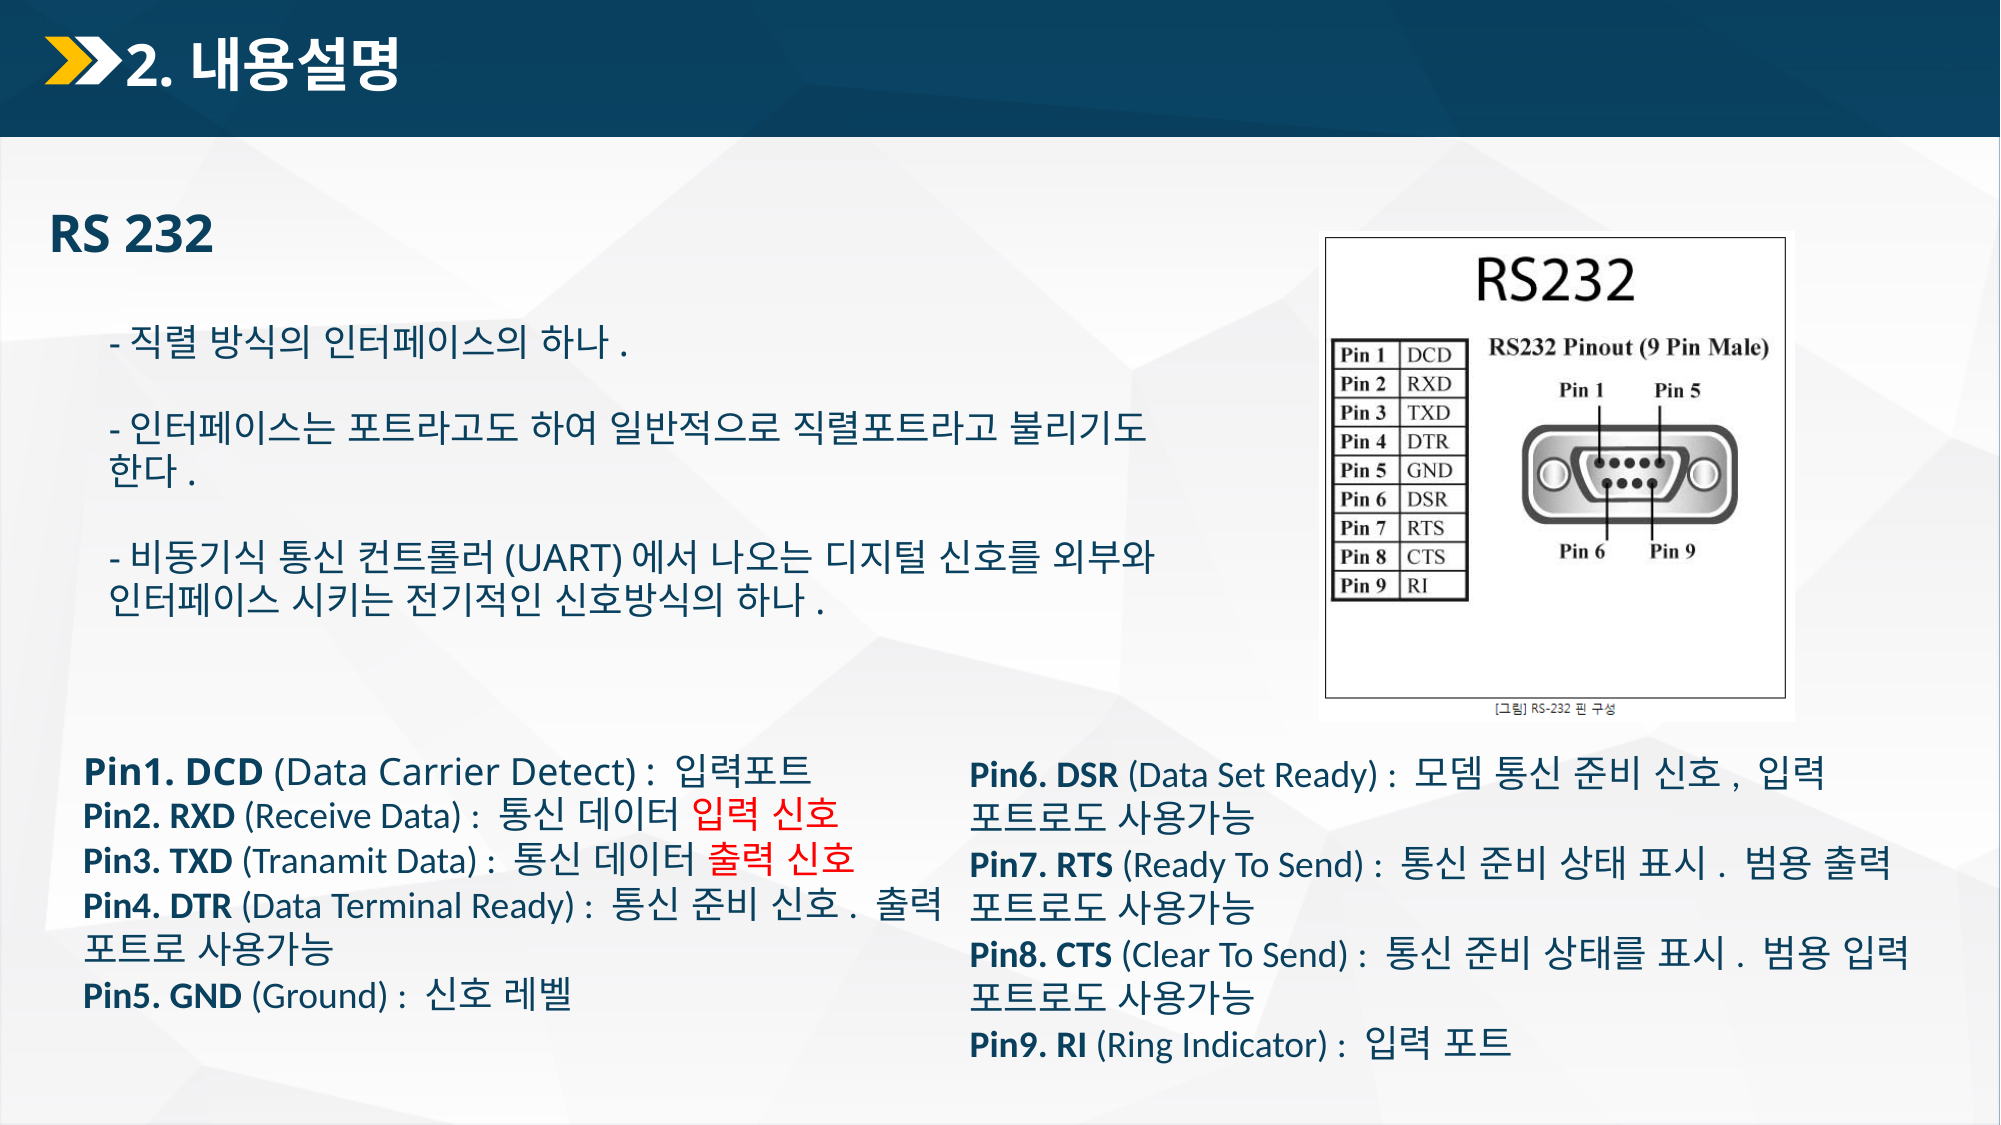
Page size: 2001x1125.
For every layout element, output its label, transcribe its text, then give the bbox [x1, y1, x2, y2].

text_box -직렬 방식의 인터페이스의 하나. -인터페이스는 포트라고도 하여 일반적으로 직렬포트라고 불리기도 한다. -비동기식 통신 컨트롤러(UART)에서 나오는 디지털 신호를 외부와 인터페이스 시키는 전기적인 신호방식의 하나. [94, 313, 1188, 630]
text_box Pin1. DCD (Data Carrier Detect) : 입력포트 Pin2. RXD (Receive Data) : 통신 데이터 입력 신호 Pin3. TXD (Tranamit Data) : 통신 데이터 출력 신호 Pin4. DTR (Data Terminal Ready) : 통신 준비 신호. 출력 포트로 사용가능 Pin5. GND (Ground) : 신호 레벨 [68, 742, 954, 1024]
text_box 2.내용설명 [110, 21, 419, 106]
picture [0, 0, 2000, 1125]
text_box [44, 36, 123, 85]
text_box Pin6. DSR (Data Set Ready) : 모뎀 통신 준비 신호, 입력 포트로도 사용가능 Pin7. RTS (Ready To Send) : 통신 준비 상태 표시. 범용 출력 포트로도 사용가능 Pin8. CTS (Clear To Send) : 통신 준비 상태를 표시. 범용 입력 포트로도 사용가능 Pin9. RI (Ring Indicator) : 입력 포트 [954, 742, 1955, 1073]
text_box RS 232 [33, 192, 229, 270]
